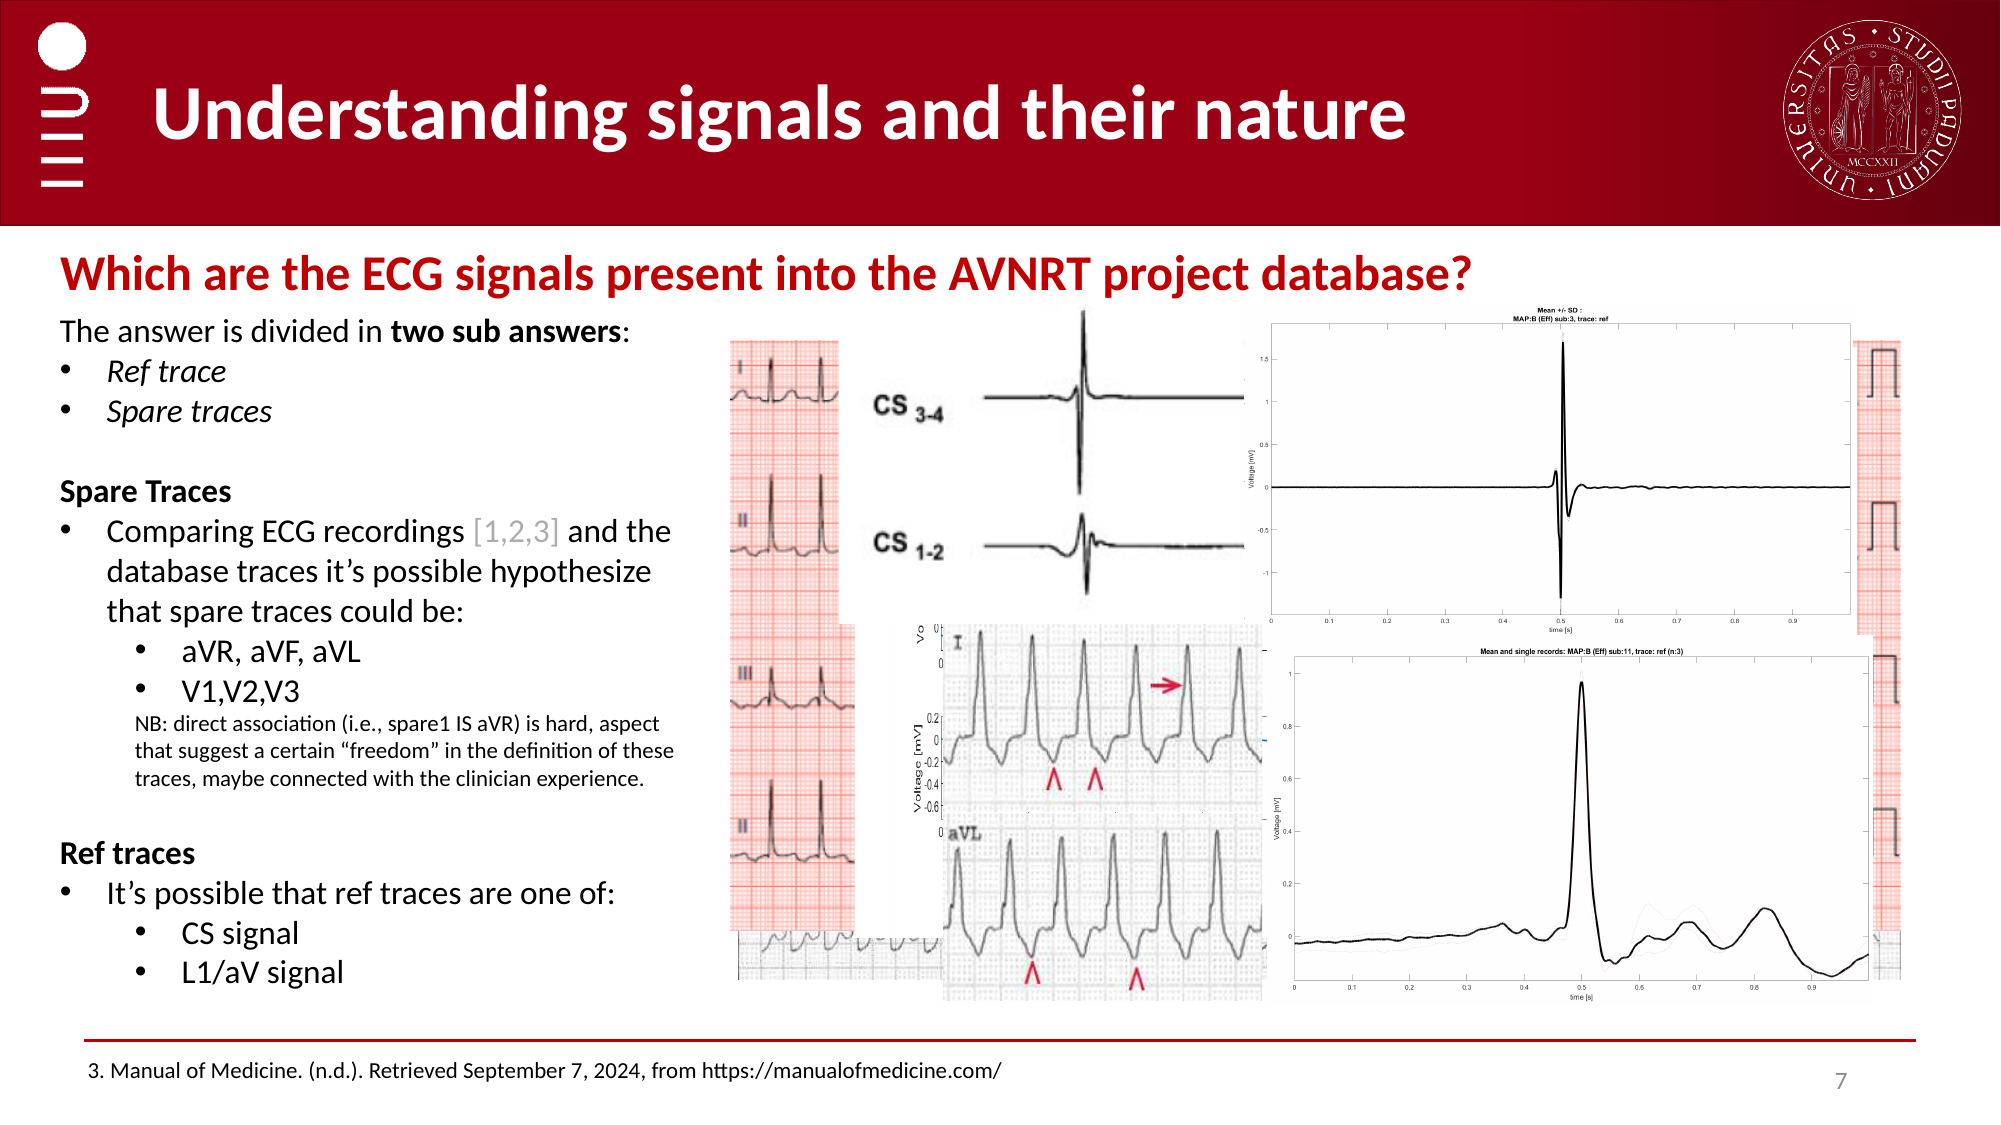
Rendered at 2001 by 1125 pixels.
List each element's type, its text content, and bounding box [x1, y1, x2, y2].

title Understanding signals and their nature [137, 34, 1610, 194]
slide_number 7 [1412, 1049, 1863, 1110]
picture [1854, 340, 1902, 980]
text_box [942, 624, 1874, 1005]
text_box The answer is divided in two sub answers: Ref trace Spare traces Spare Traces Comparing ECG recordings [1,2,3] and the database traces it’s possible hypothesize that spare traces could be: aVR, aVF, aVL V1,V2,V3 NB: direct association (i.e., spare1 IS aVR) is hard, aspect that suggest a certain “freedom” in the definition of these traces, maybe connected with the clinician experience. Ref traces It’s possible that ref traces are one of: CS signal L1/aV signal [45, 302, 700, 998]
picture [1783, 20, 1963, 200]
text_box 3. Manual of Medicine. (n.d.). Retrieved September 7, 2024, from https://manualofmedicine.com/ [72, 1047, 1401, 1090]
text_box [838, 302, 1854, 637]
picture [730, 340, 942, 980]
list Which are the ECG signals present into the AVNRT project database? [45, 239, 1621, 300]
